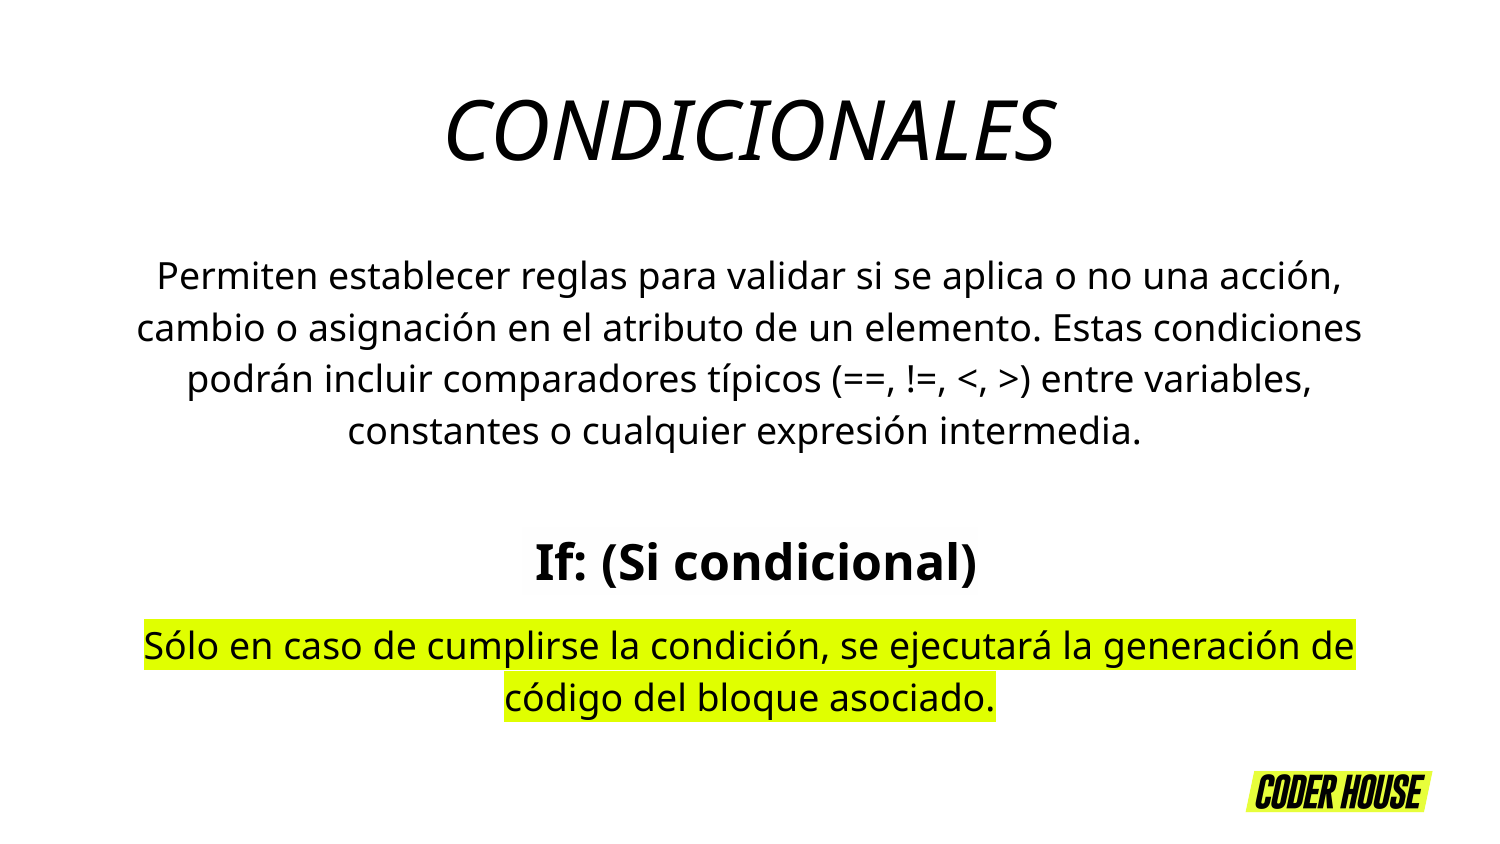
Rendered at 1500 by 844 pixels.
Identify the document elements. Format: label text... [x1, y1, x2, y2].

text_box CONDICIONALES [105, 47, 1395, 162]
picture [1241, 764, 1437, 819]
text_box Permiten establecer reglas para validar si se aplica o no una acción, cambio o asignación en el atributo de un elemento. Estas condiciones podrán incluir comparadores típicos (==, !=, <, >) entre variables, constantes o cualquier expresión intermedia. If: (Si condicional) Sólo en caso de cumplirse la condición, se ejecutará la generación de código del bloque asociado. [72, 230, 1428, 723]
